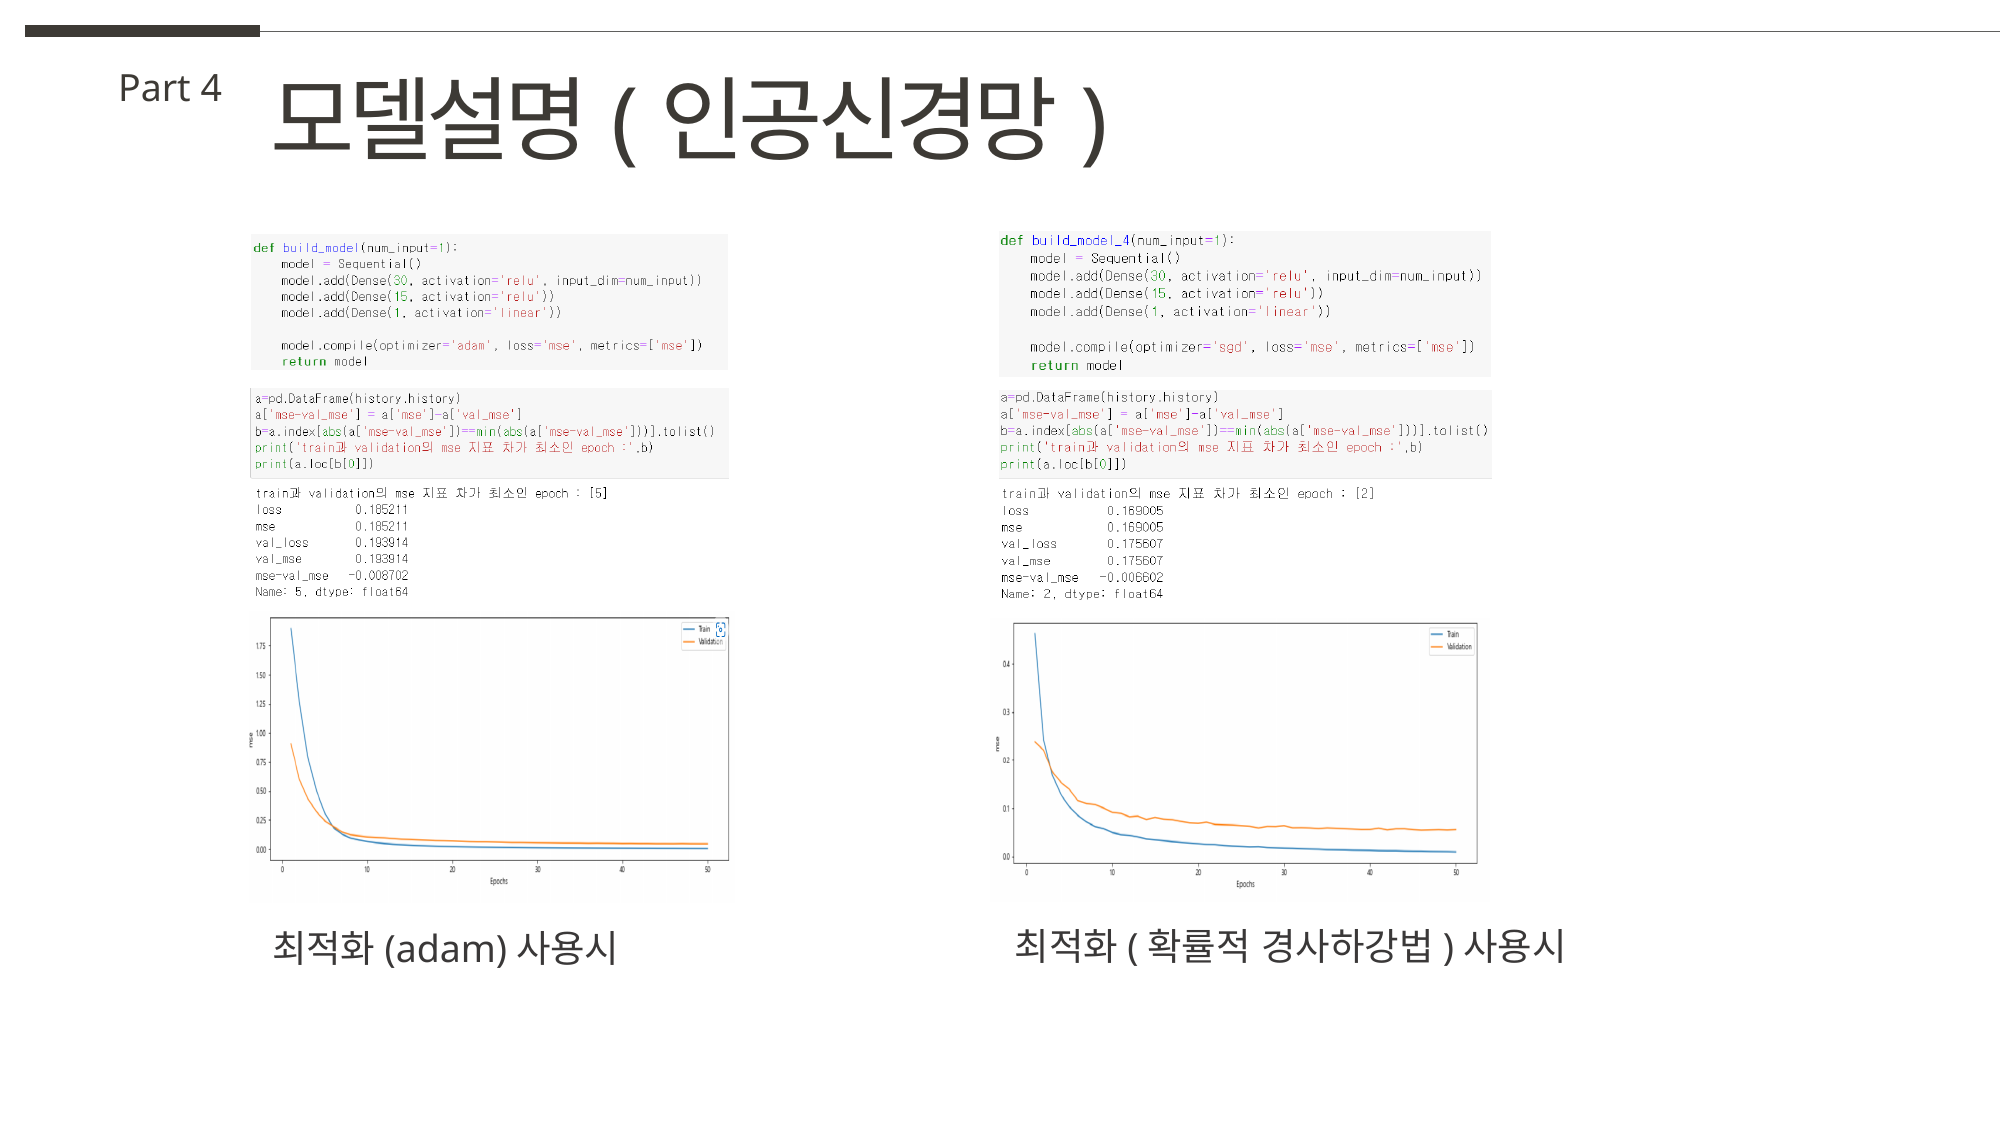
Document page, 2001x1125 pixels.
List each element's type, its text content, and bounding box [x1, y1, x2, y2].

picture [249, 611, 736, 903]
picture [999, 231, 1491, 377]
picture [990, 618, 1491, 902]
text_box Part 4 [103, 56, 237, 117]
picture [251, 234, 728, 370]
picture [250, 388, 729, 609]
picture [999, 390, 1492, 605]
text_box 모델설명(인공신경망) [255, 54, 1123, 179]
text_box 최적화(확률적 경사하강법)사용시 [999, 915, 1637, 975]
text_box 최적화(adam)사용시 [257, 917, 894, 978]
